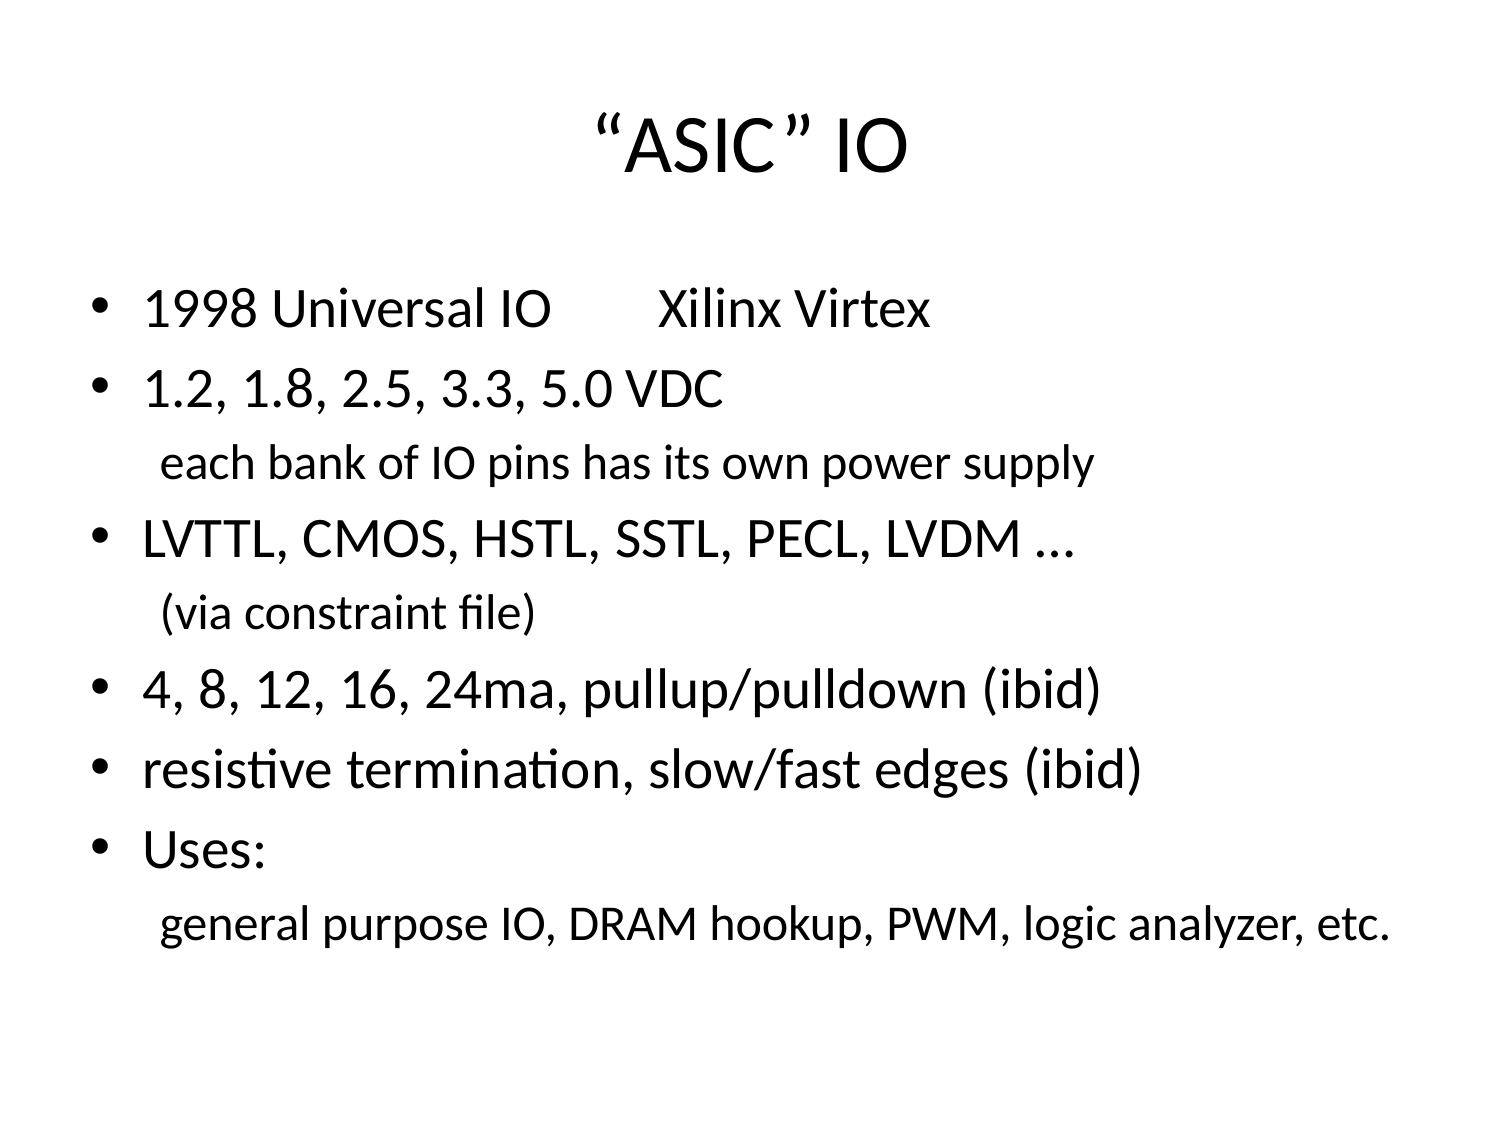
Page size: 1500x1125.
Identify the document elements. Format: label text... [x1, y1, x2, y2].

title “ASIC” IO [75, 45, 1425, 233]
list 1998 Universal IO Xilinx Virtex 1.2, 1.8, 2.5, 3.3, 5.0 VDC each bank of IO pins has its own power supply LVTTL, CMOS, HSTL, SSTL, PECL, LVDM … (via constraint file) 4, 8, 12, 16, 24ma, pullup/pulldown (ibid) resistive termination, slow/fast edges (ibid) Uses: general purpose IO, DRAM hookup, PWM, logic analyzer, etc. [75, 262, 1425, 1005]
